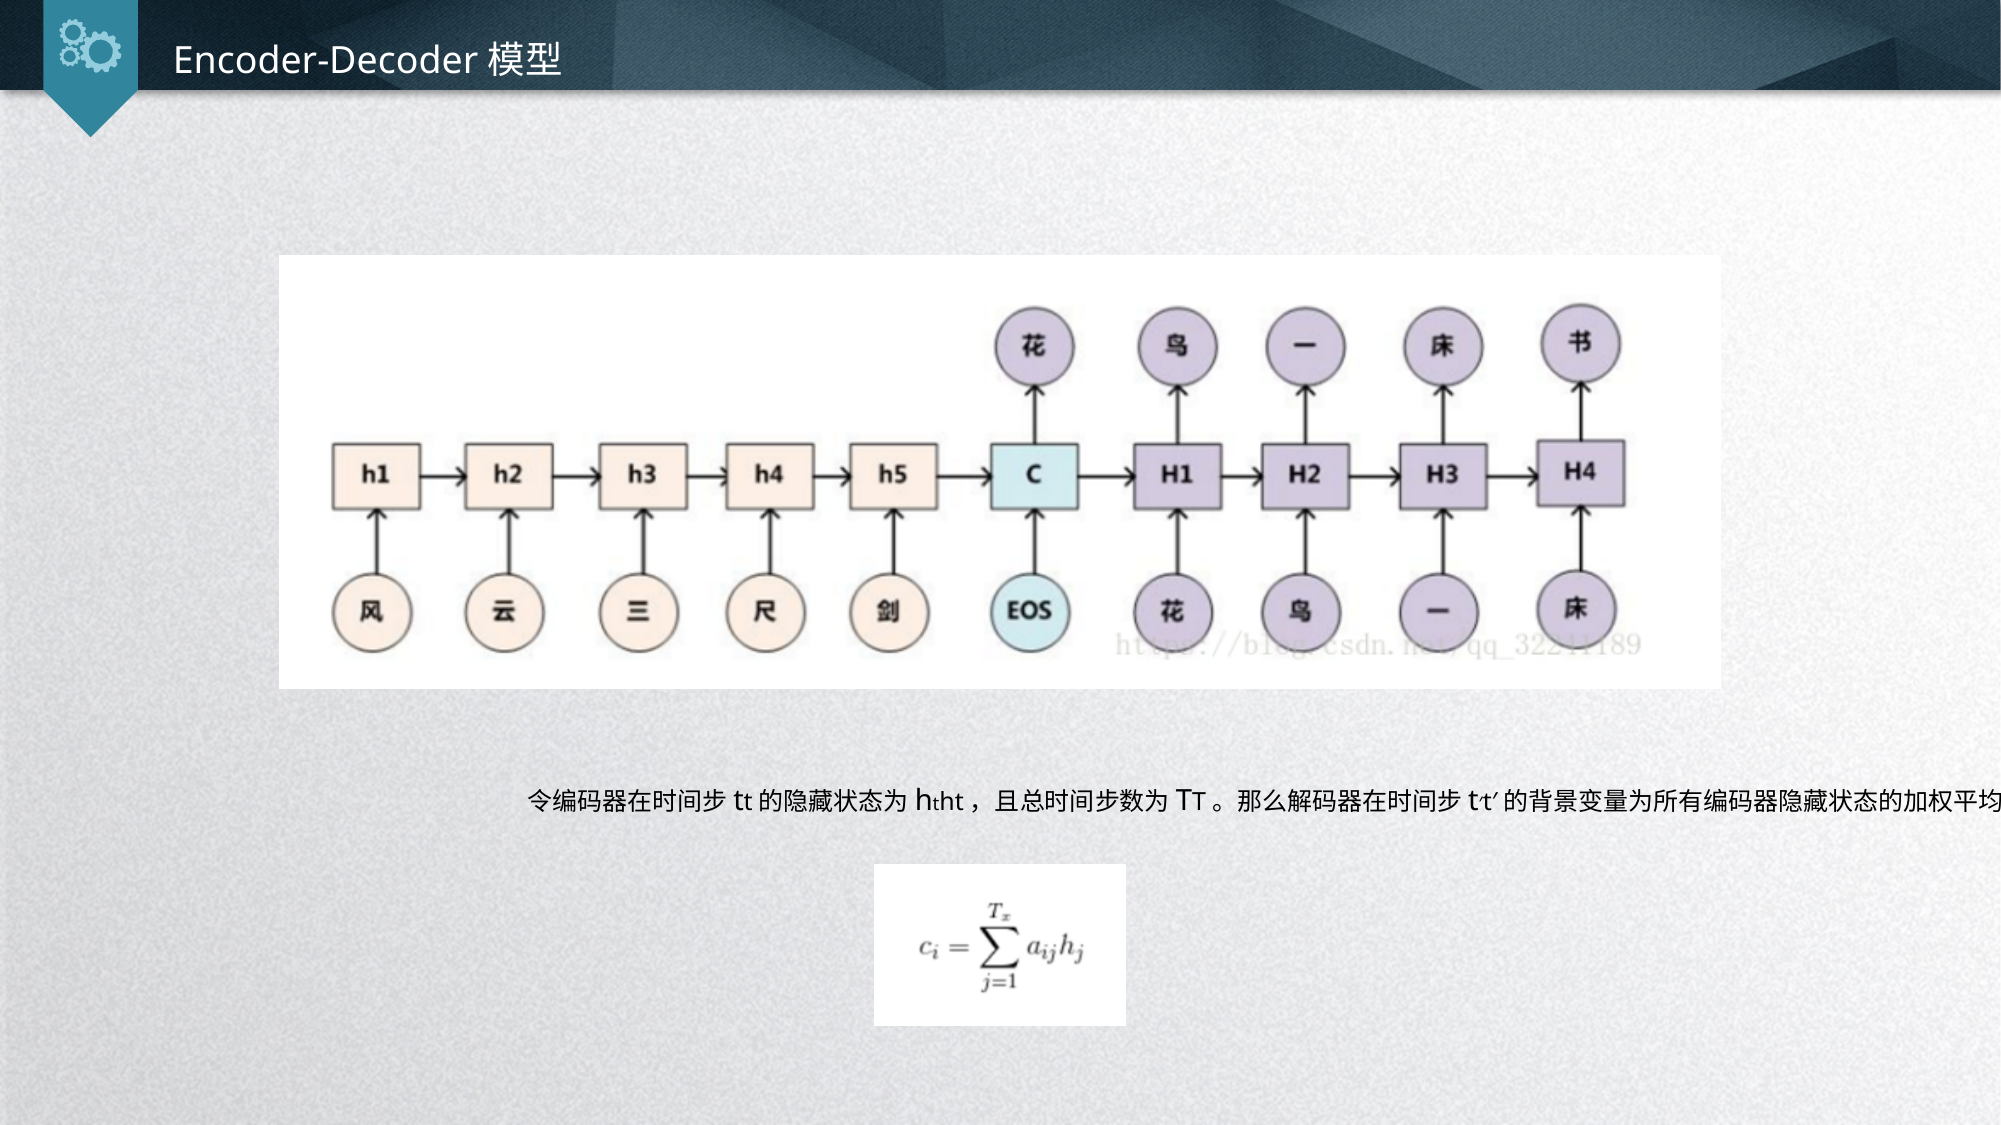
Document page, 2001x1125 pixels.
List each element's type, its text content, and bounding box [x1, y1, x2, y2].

text_box Encoder-Decoder模型 [161, 30, 587, 88]
text_box 令编码器在时间步tt的隐藏状态为htht，且总时间步数为TT。那么解码器在时间步t′t′的背景变量为所有编码器隐藏状态的加权平均： [512, 773, 2001, 824]
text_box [43, 0, 139, 138]
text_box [59, 18, 123, 74]
text_box [0, 0, 41, 92]
text_box [140, 0, 2001, 92]
picture [0, 92, 2001, 1125]
